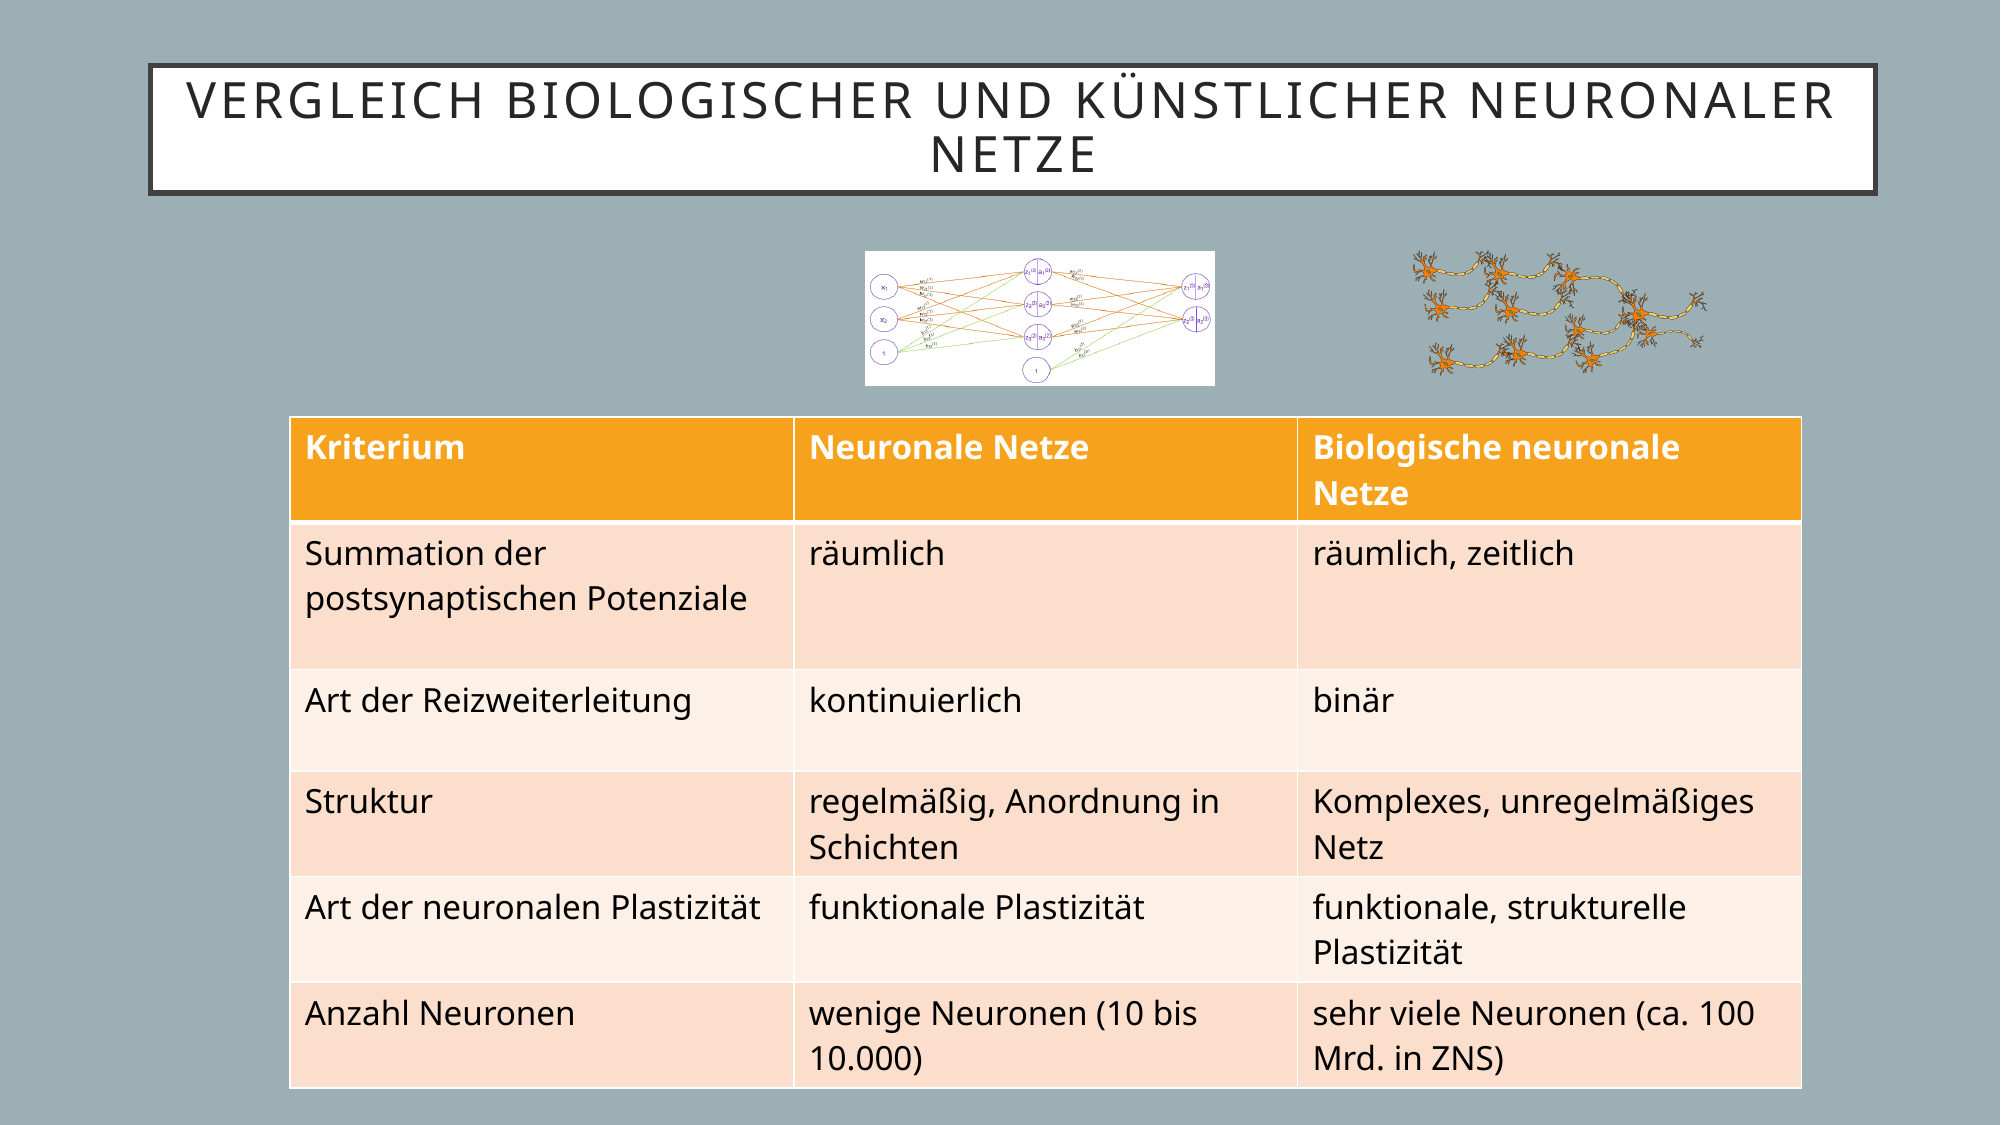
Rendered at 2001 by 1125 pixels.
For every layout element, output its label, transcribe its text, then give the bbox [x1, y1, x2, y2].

table_cell Komplexes, unregelmäßiges Netz [1298, 772, 1801, 876]
table_cell binär [1298, 670, 1801, 770]
table_cell Struktur [291, 772, 793, 876]
text_box Vergleich biologischer und künstlicher neuronaler Netze [150, 65, 1876, 193]
table_cell Art der neuronalen Plastizität [291, 877, 793, 981]
table_cell Art der Reizweiterleitung [291, 670, 793, 770]
table_cell räumlich [795, 525, 1297, 669]
table_cell regelmäßig, Anordnung in Schichten [795, 772, 1297, 876]
table_cell Summation der postsynaptischen Potenziale [291, 525, 793, 669]
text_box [1413, 249, 1707, 377]
table_cell funktionale, strukturelle Plastizität [1298, 877, 1801, 981]
table_cell kontinuierlich [795, 670, 1297, 770]
table_header Biologische neuronale Netze [1298, 418, 1801, 520]
table_header Kriterium [291, 418, 793, 520]
table_cell funktionale Plastizität [795, 877, 1297, 981]
table_cell Anzahl Neuronen [291, 983, 793, 1087]
table_header Neuronale Netze [795, 418, 1297, 520]
table_cell sehr viele Neuronen (ca. 100 Mrd. in ZNS) [1298, 983, 1801, 1087]
picture [865, 251, 1215, 386]
table_cell wenige Neuronen (10 bis 10.000) [795, 983, 1297, 1087]
table_cell räumlich, zeitlich [1298, 525, 1801, 669]
